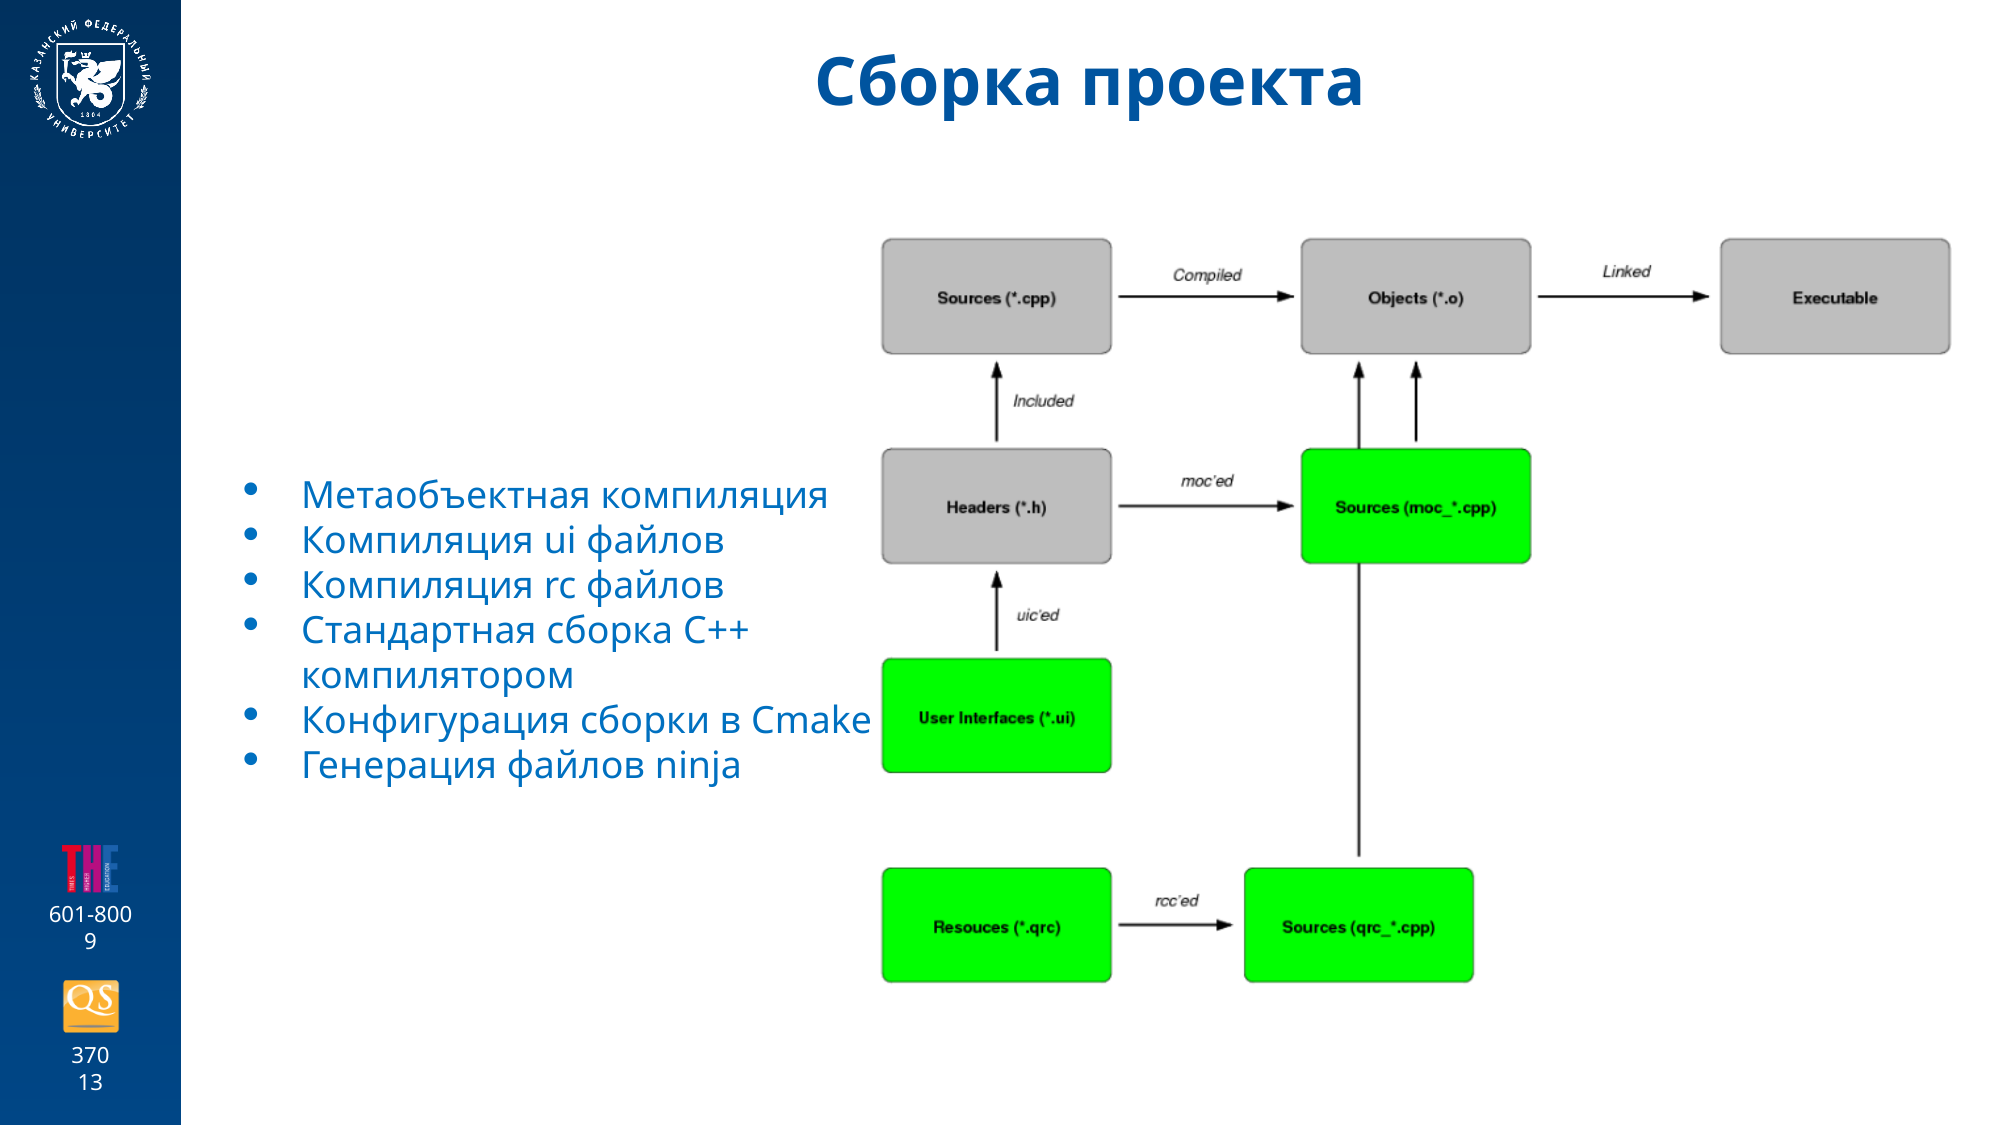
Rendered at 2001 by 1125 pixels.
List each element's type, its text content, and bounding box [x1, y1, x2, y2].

text_box [0, 0, 182, 1125]
text_box 370 13 [18, 1034, 163, 1103]
text_box Сборка проекта [287, 31, 1894, 126]
picture [62, 840, 119, 896]
text_box 601-800 9 [18, 893, 163, 962]
picture [51, 967, 130, 1045]
picture [29, 19, 151, 138]
text_box Метаобъектная компиляция Компиляция ui файлов Компиляция rc файлов Стандартная сборка C++ компилятором Конфигурация сборки в Cmake Генерация файлов ninja [229, 463, 870, 794]
picture [870, 222, 1969, 995]
